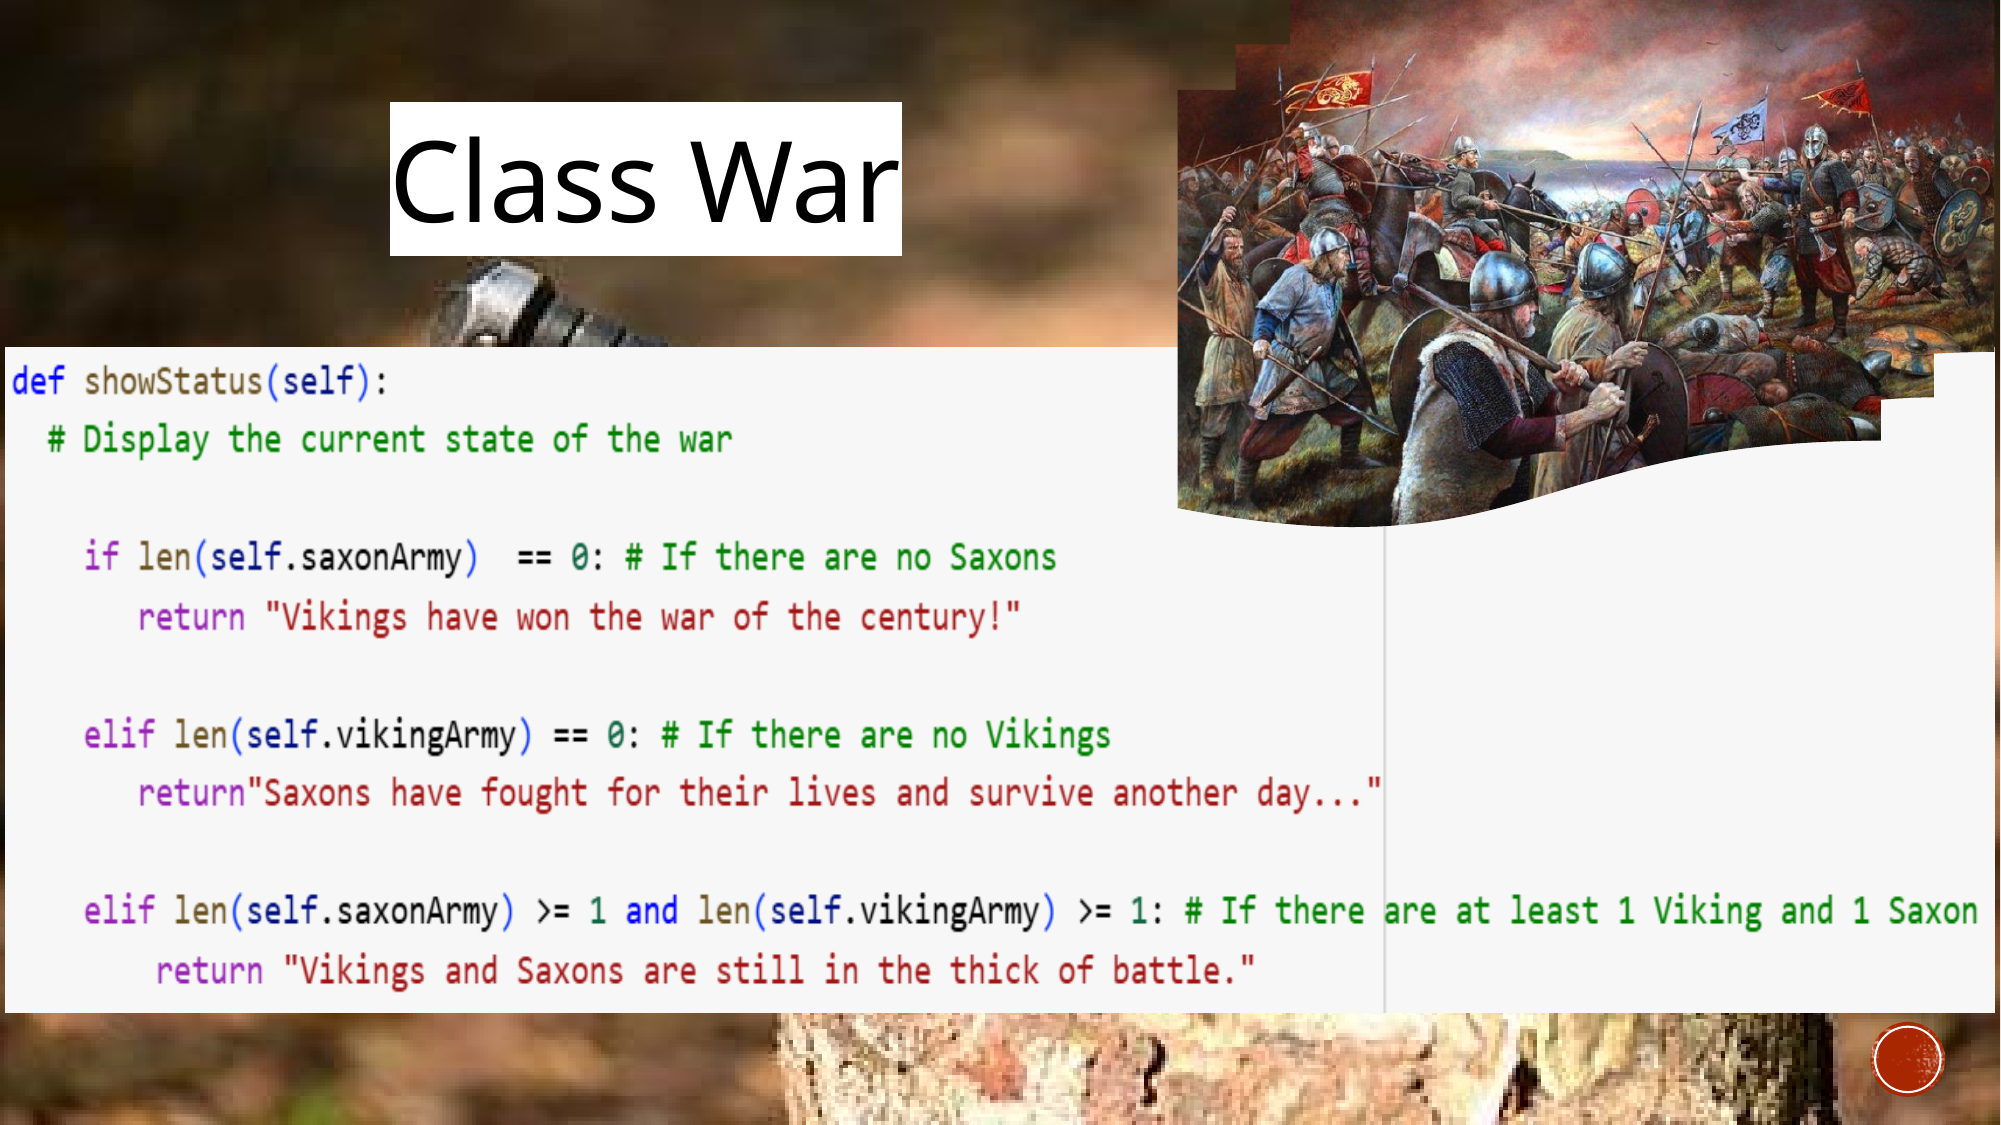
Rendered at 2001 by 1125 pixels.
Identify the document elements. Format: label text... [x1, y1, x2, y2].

title Class War [374, 54, 1172, 319]
picture [0, 0, 2001, 1125]
